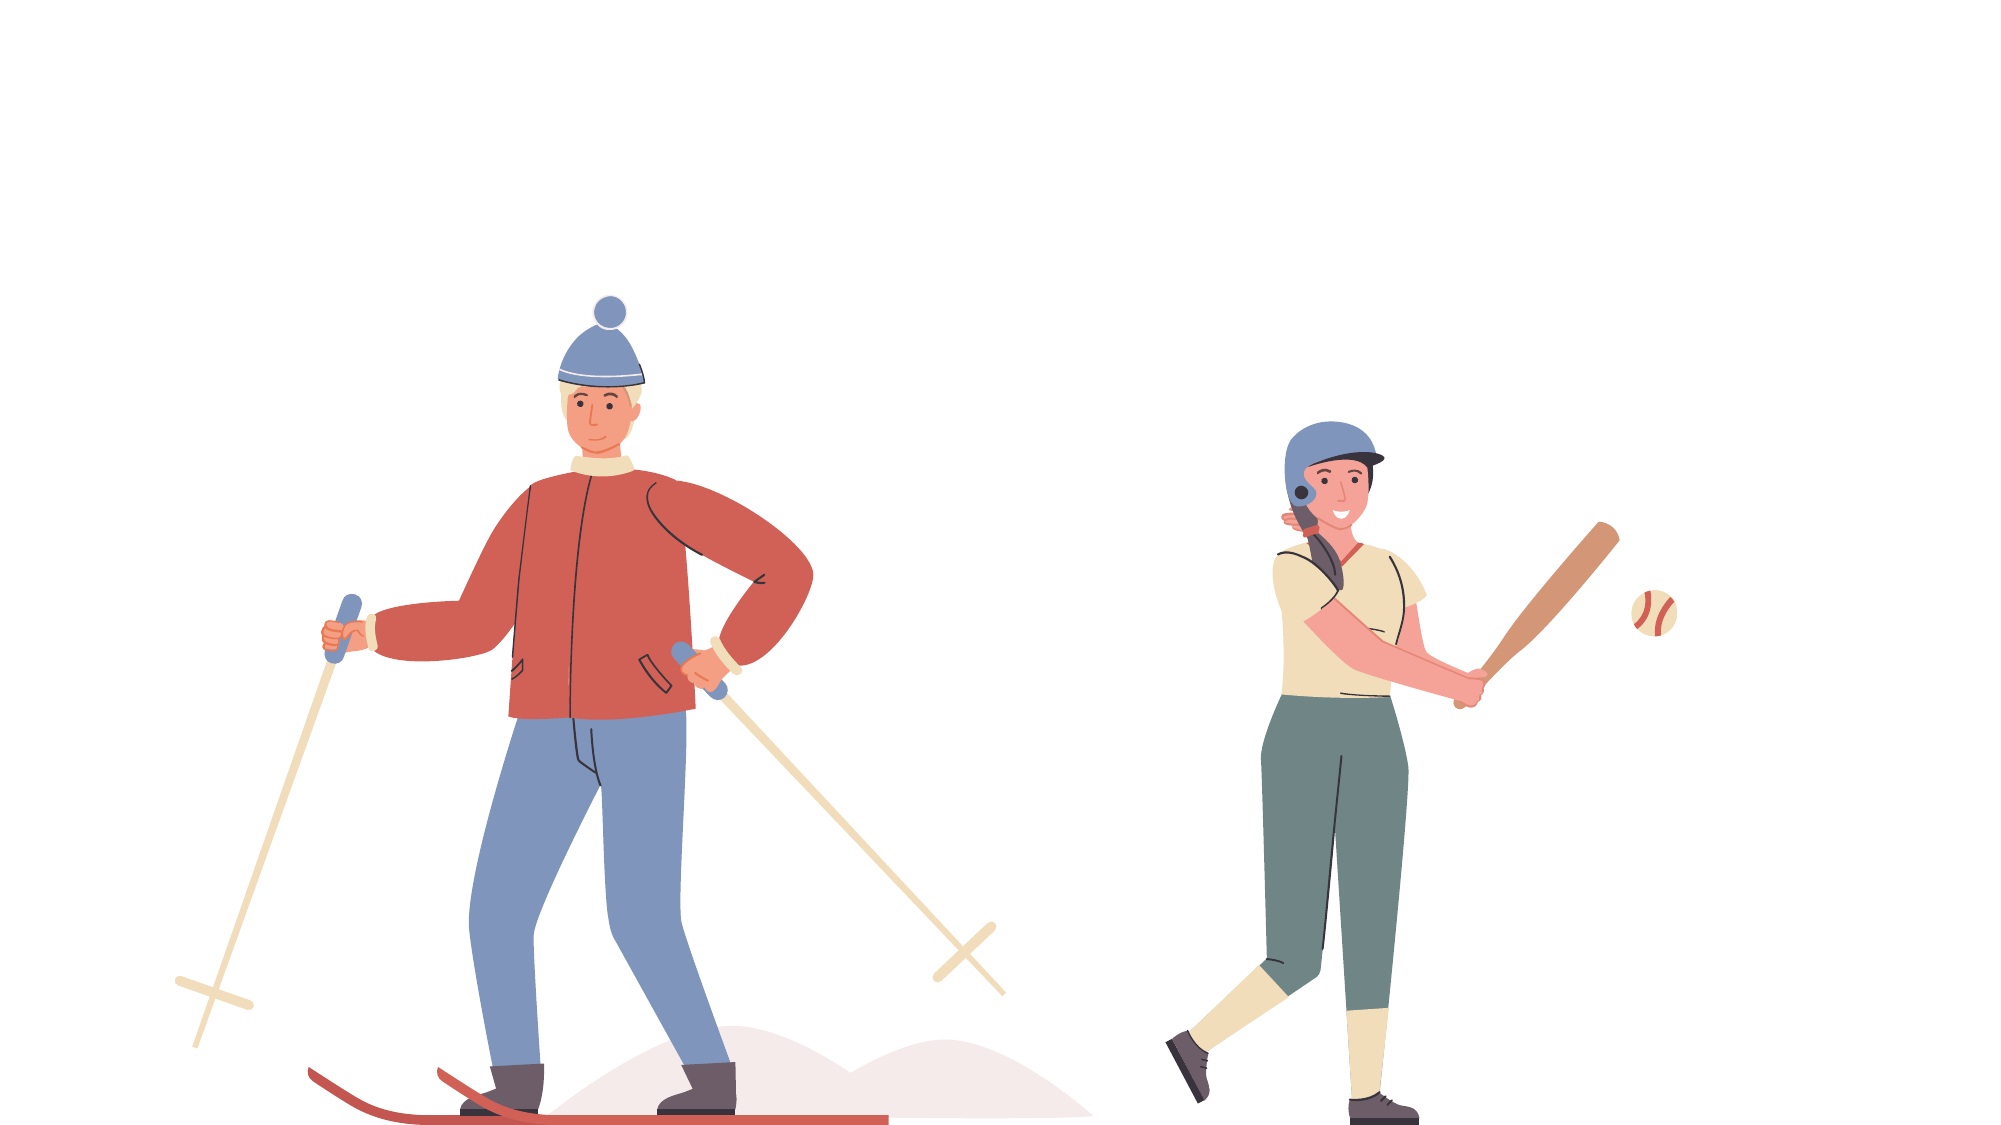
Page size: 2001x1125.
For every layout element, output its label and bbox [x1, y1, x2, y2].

text_box [174, 294, 1094, 1125]
text_box [1165, 421, 1678, 1125]
